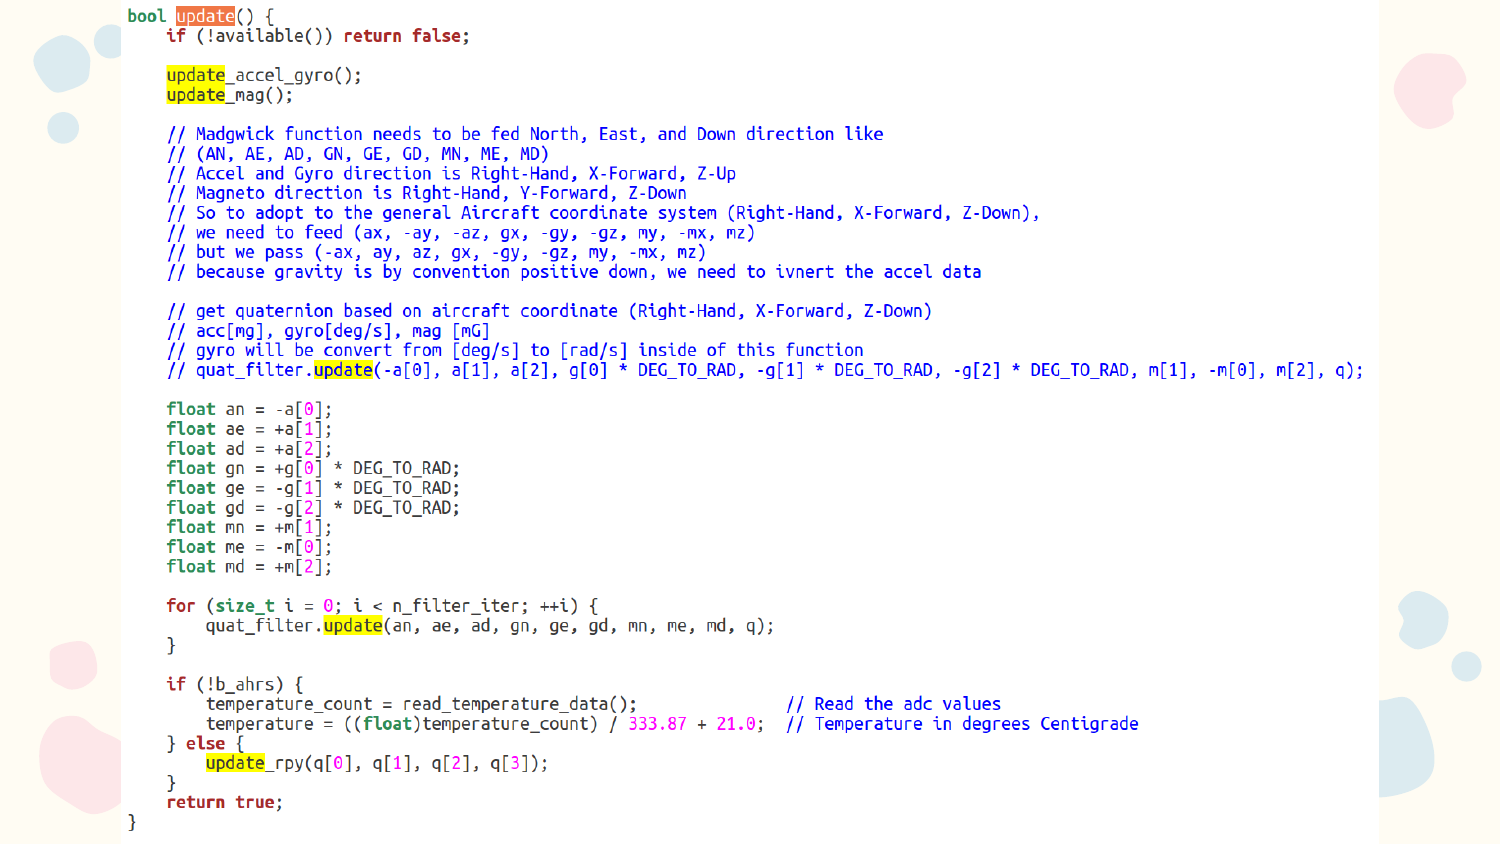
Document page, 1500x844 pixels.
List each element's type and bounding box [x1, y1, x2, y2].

picture [121, 0, 1379, 844]
